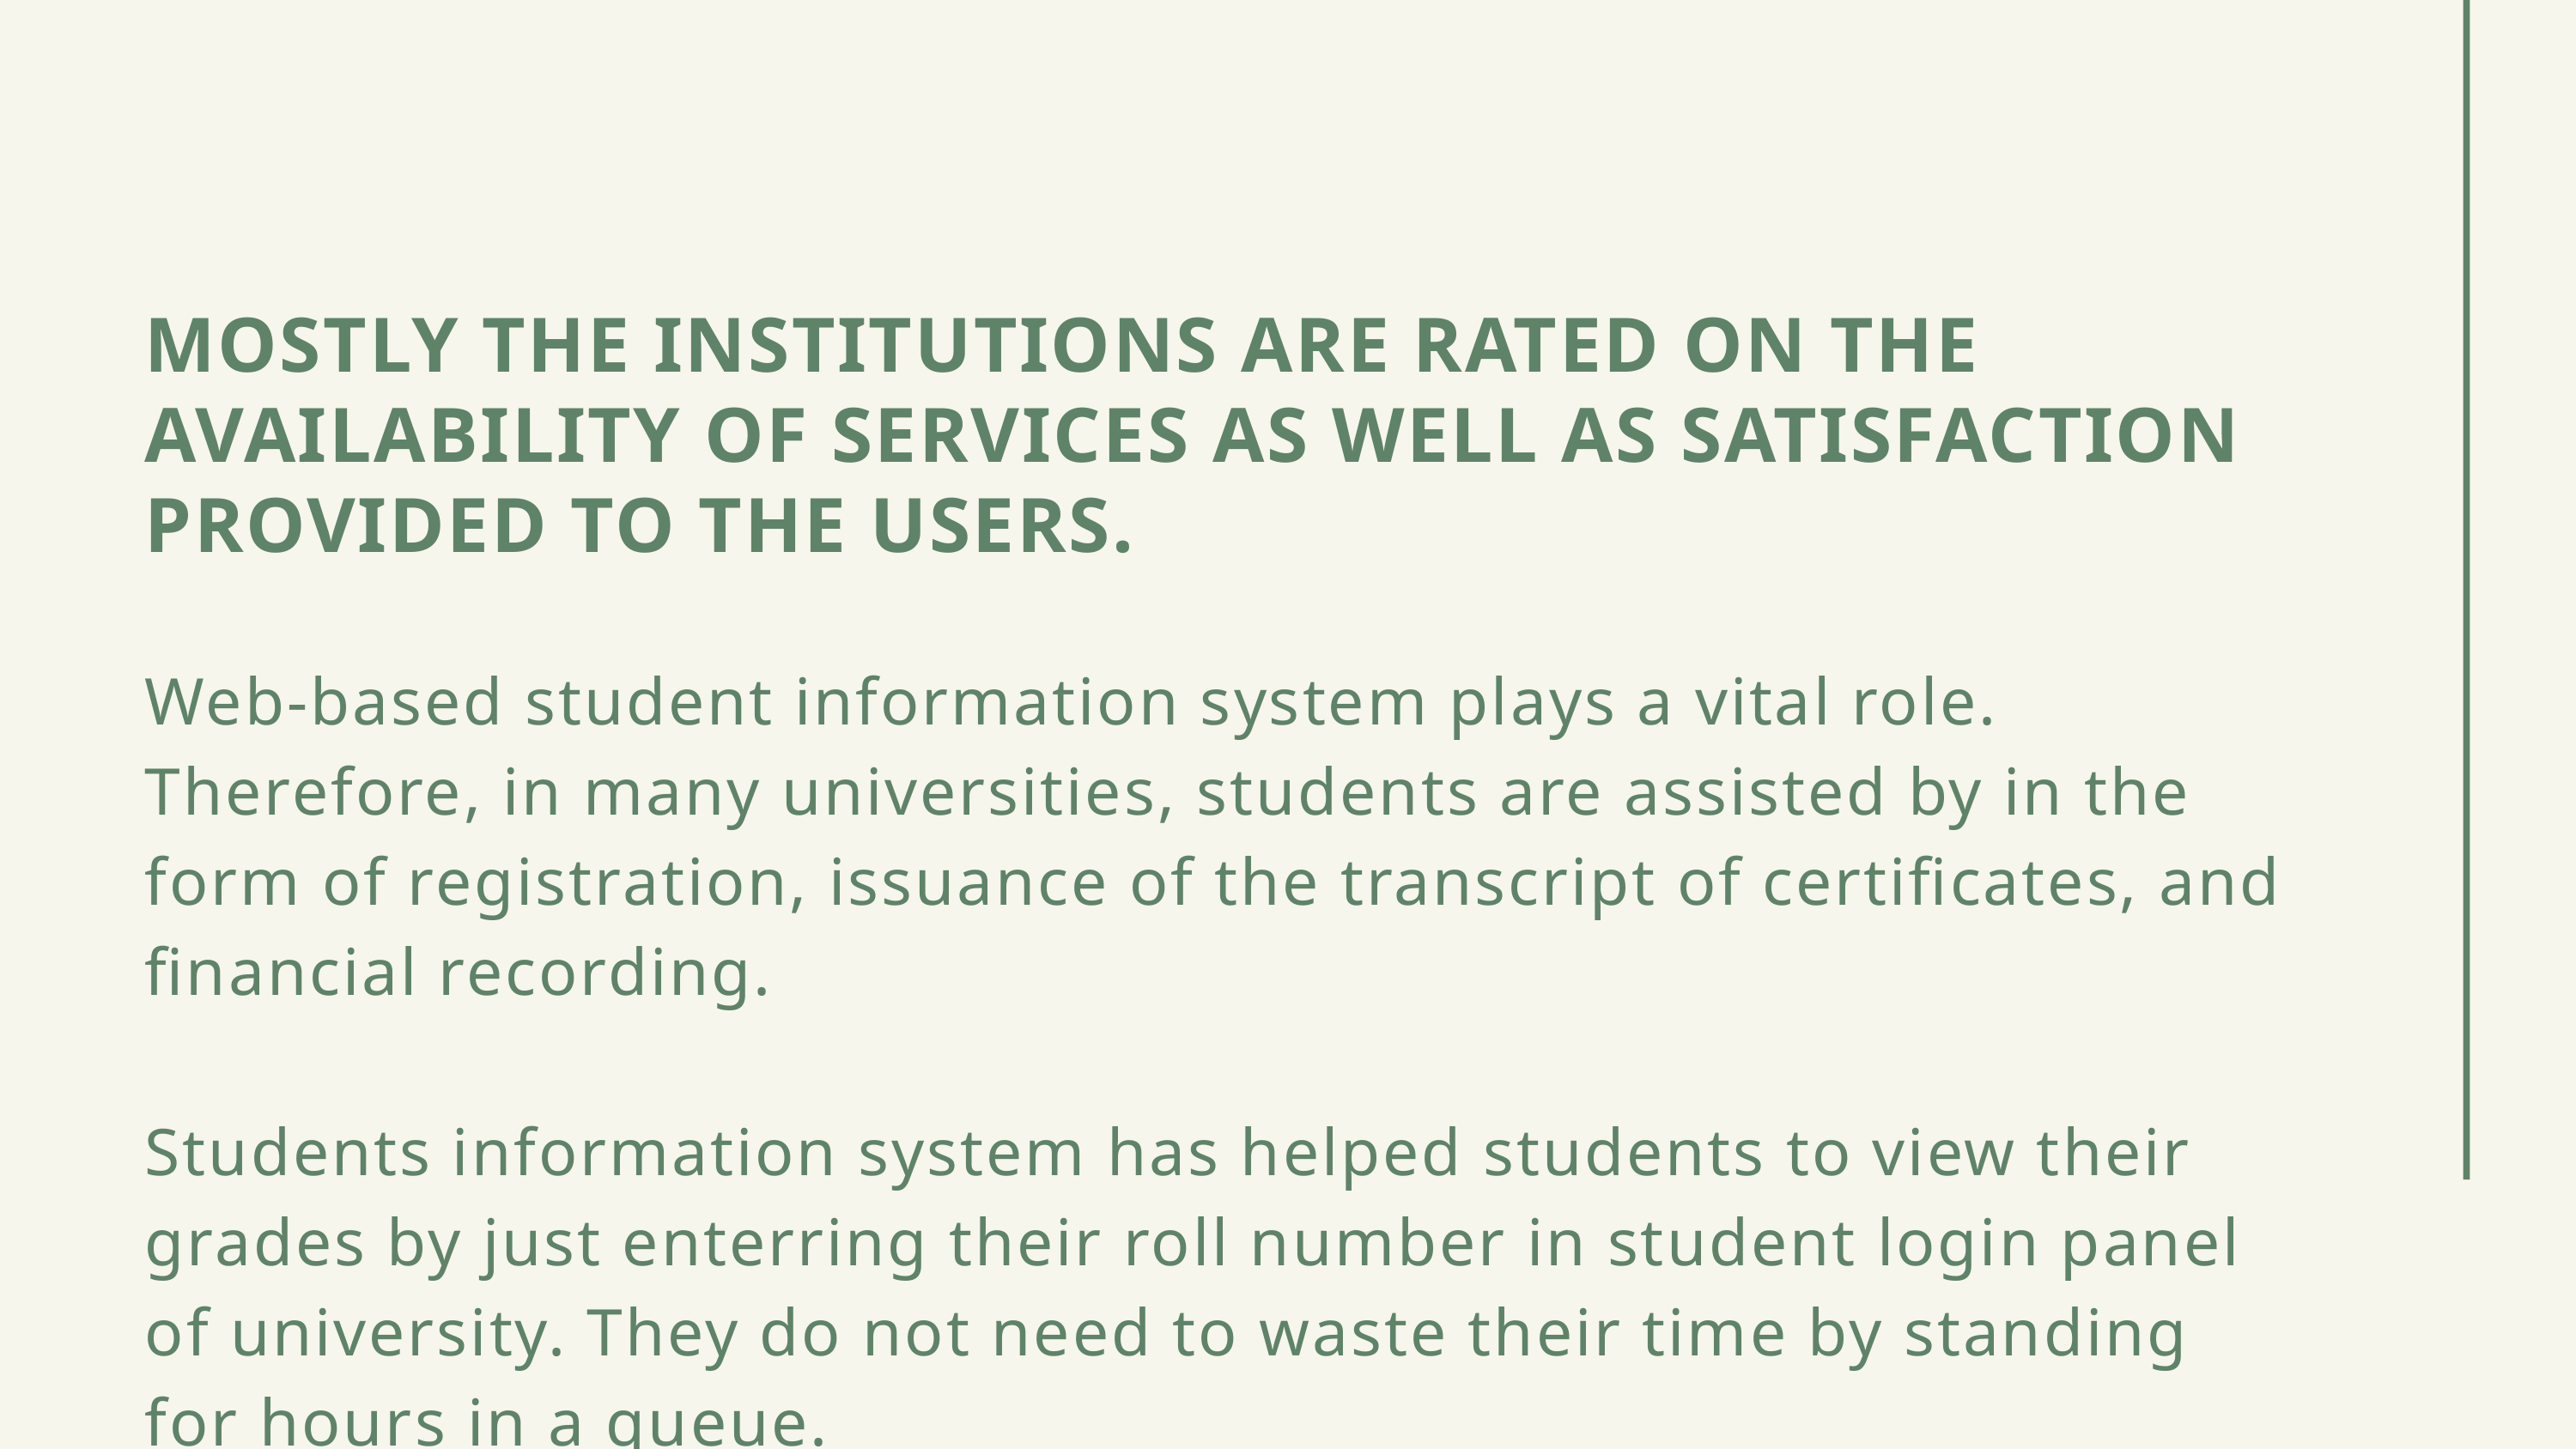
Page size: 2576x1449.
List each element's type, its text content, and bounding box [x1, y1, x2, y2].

text_box SDCC • 2020 [144, 1342, 1713, 1403]
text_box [144, 300, 2293, 1269]
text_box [2395, 0, 2532, 1403]
